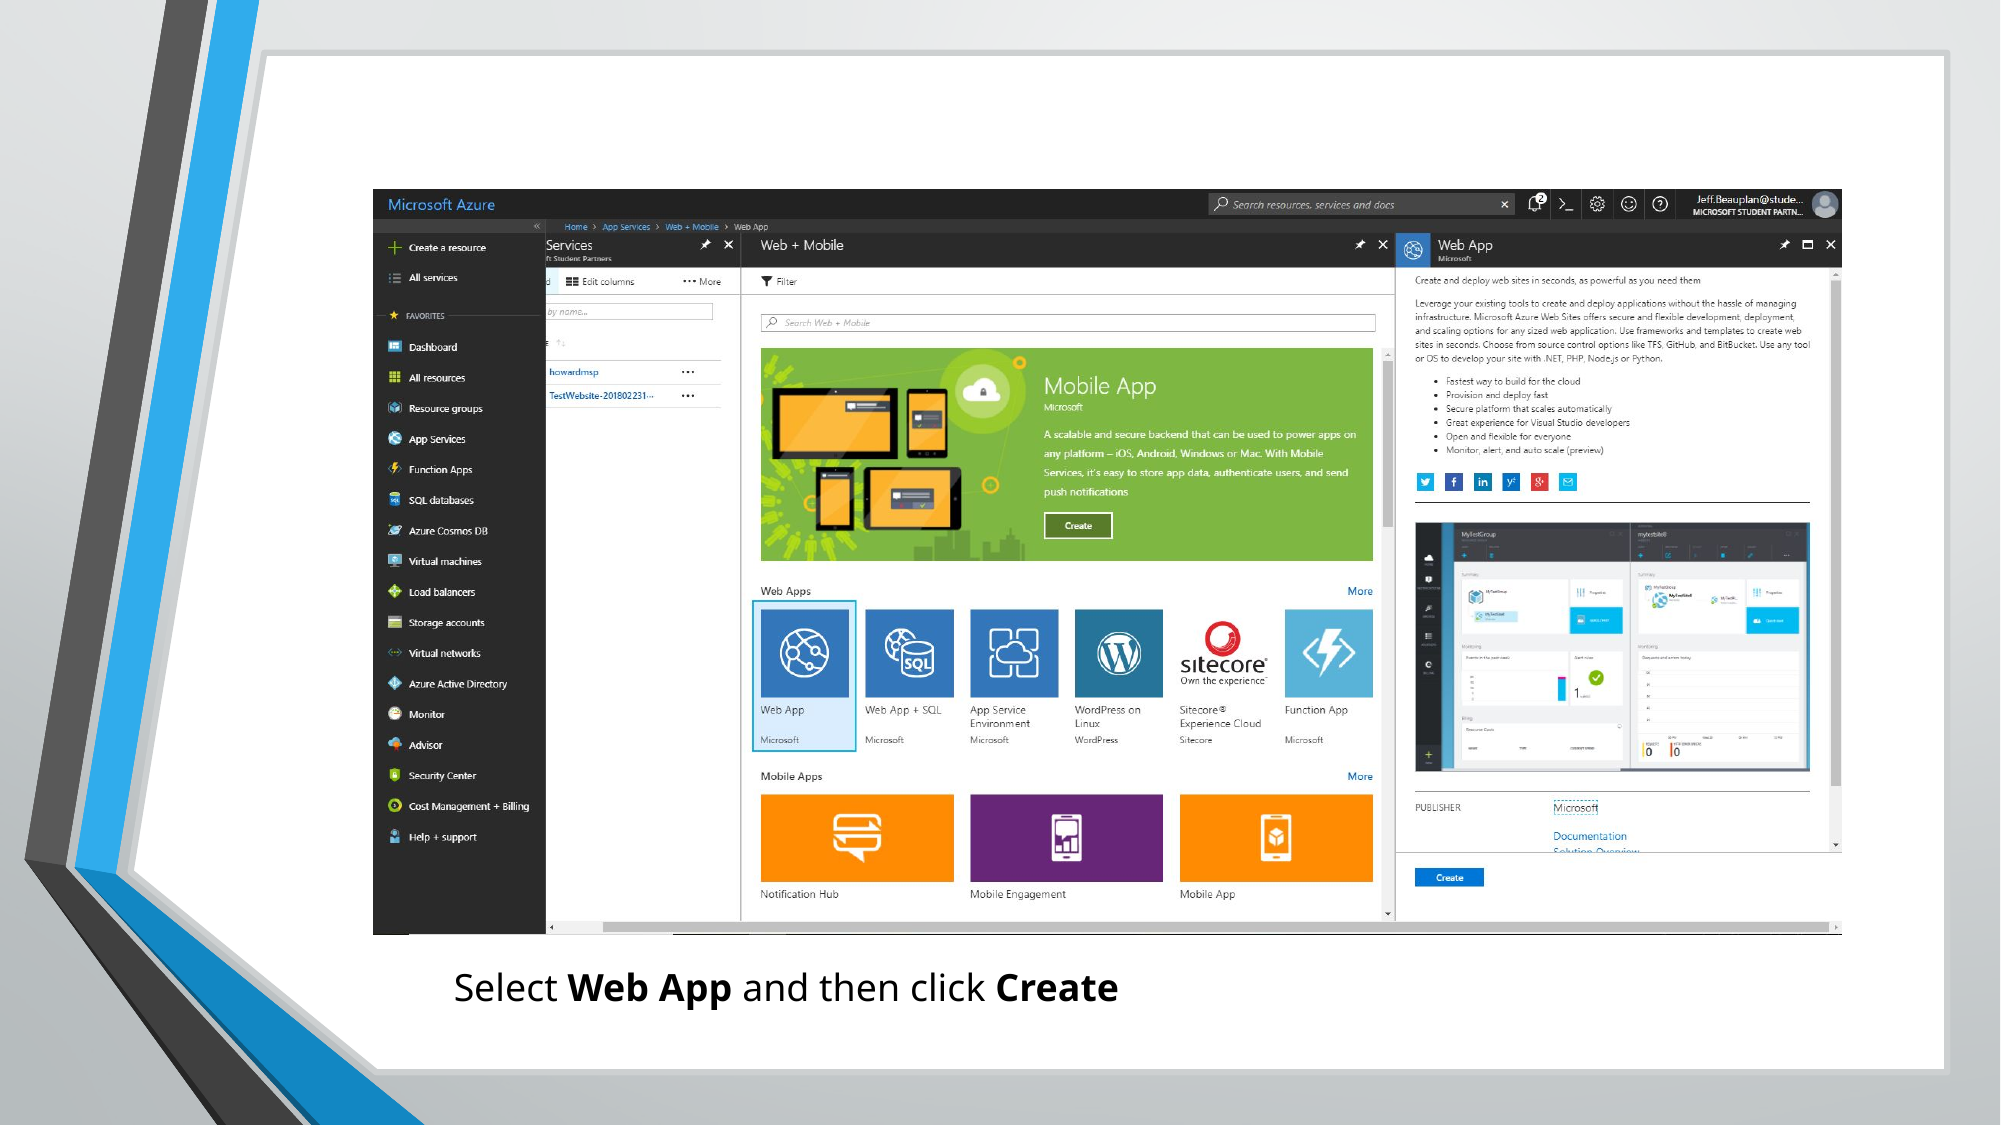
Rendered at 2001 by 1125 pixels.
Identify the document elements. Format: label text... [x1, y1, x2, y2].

text_box [425, 51, 1949, 1074]
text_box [24, 0, 425, 1125]
text_box Select Web App and then click Create [439, 956, 1757, 1016]
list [373, 189, 1842, 935]
